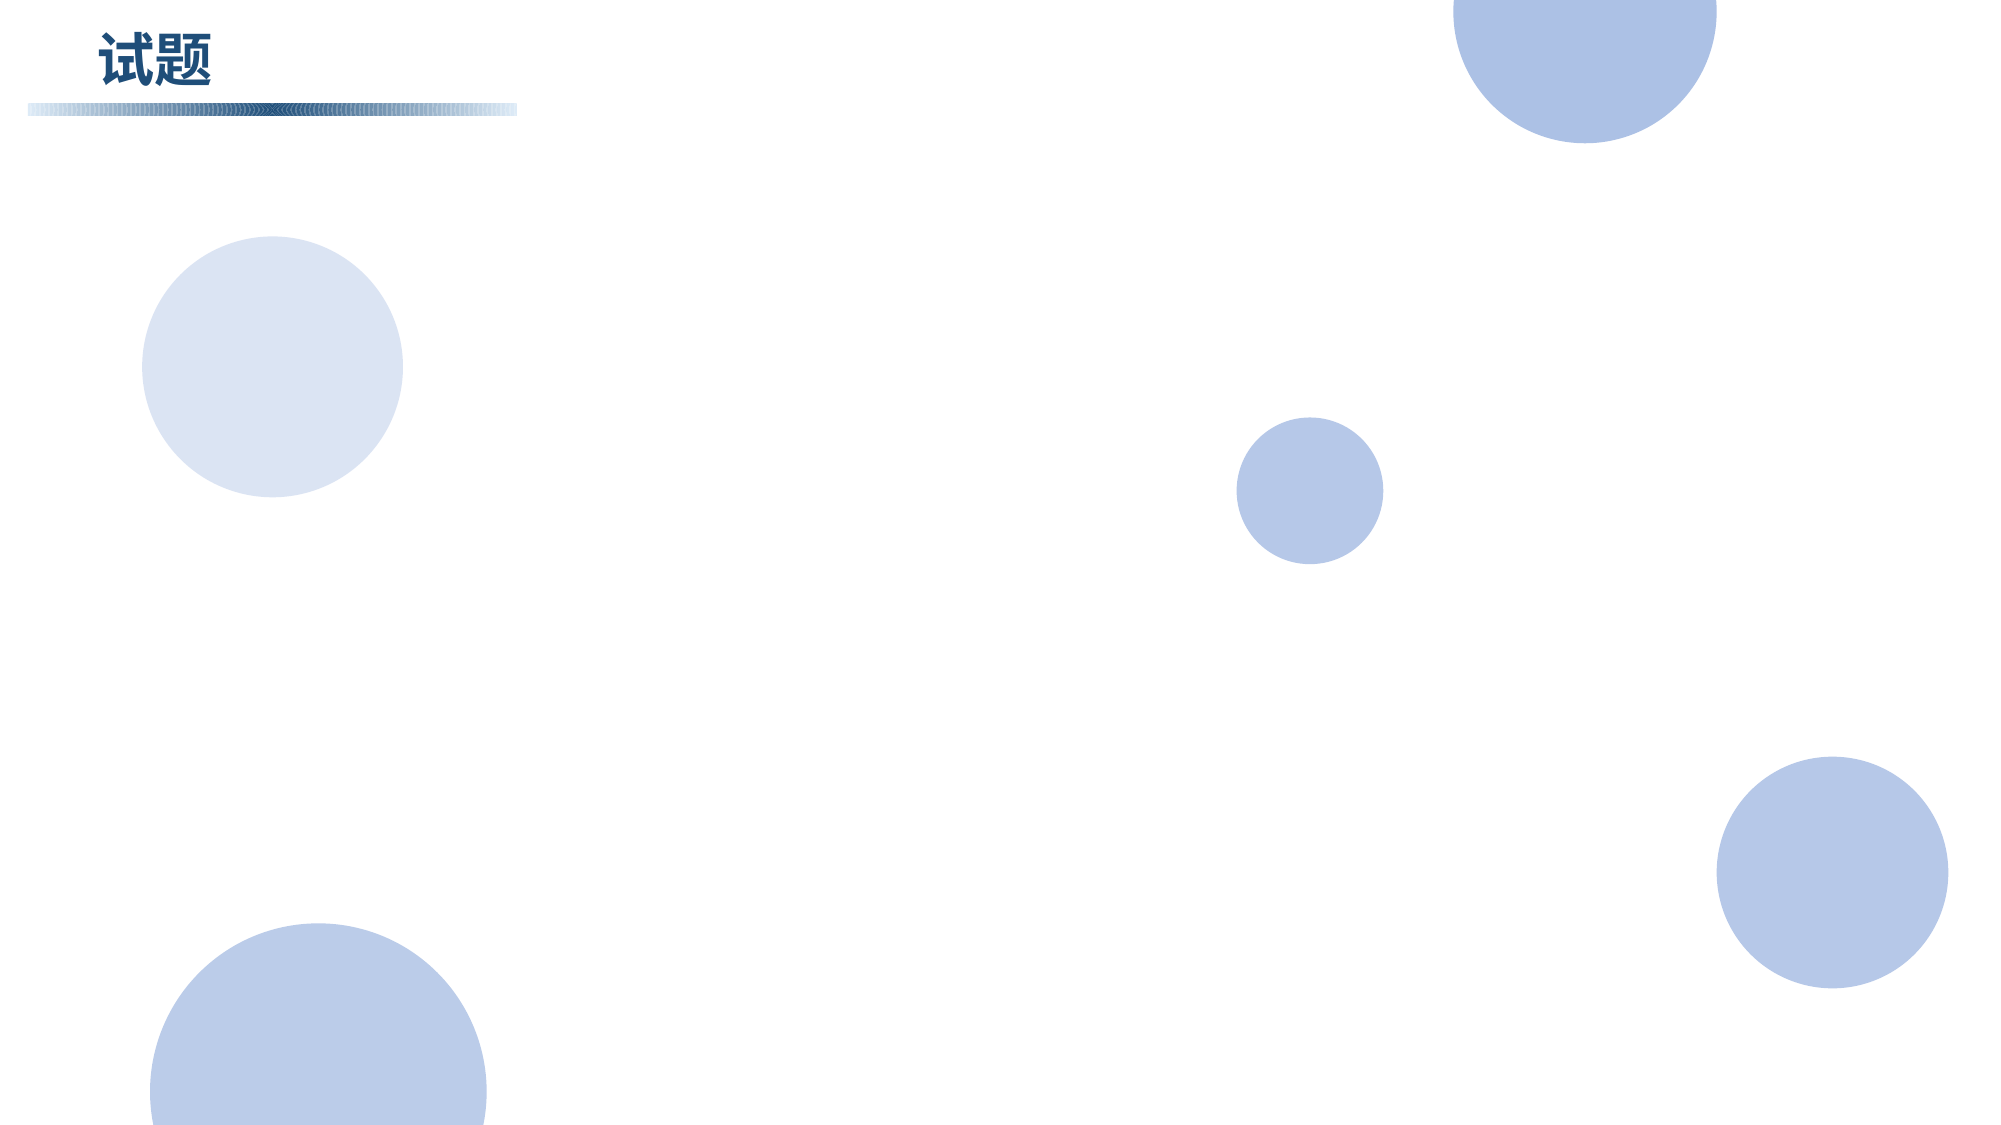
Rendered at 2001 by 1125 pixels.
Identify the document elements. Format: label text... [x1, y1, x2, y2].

text_box [27, 102, 518, 117]
text_box [1715, 755, 1950, 990]
text_box 试题 [81, 15, 295, 101]
text_box [141, 235, 405, 499]
text_box [1235, 416, 1385, 566]
text_box [1452, 0, 1718, 145]
text_box [148, 922, 488, 1125]
